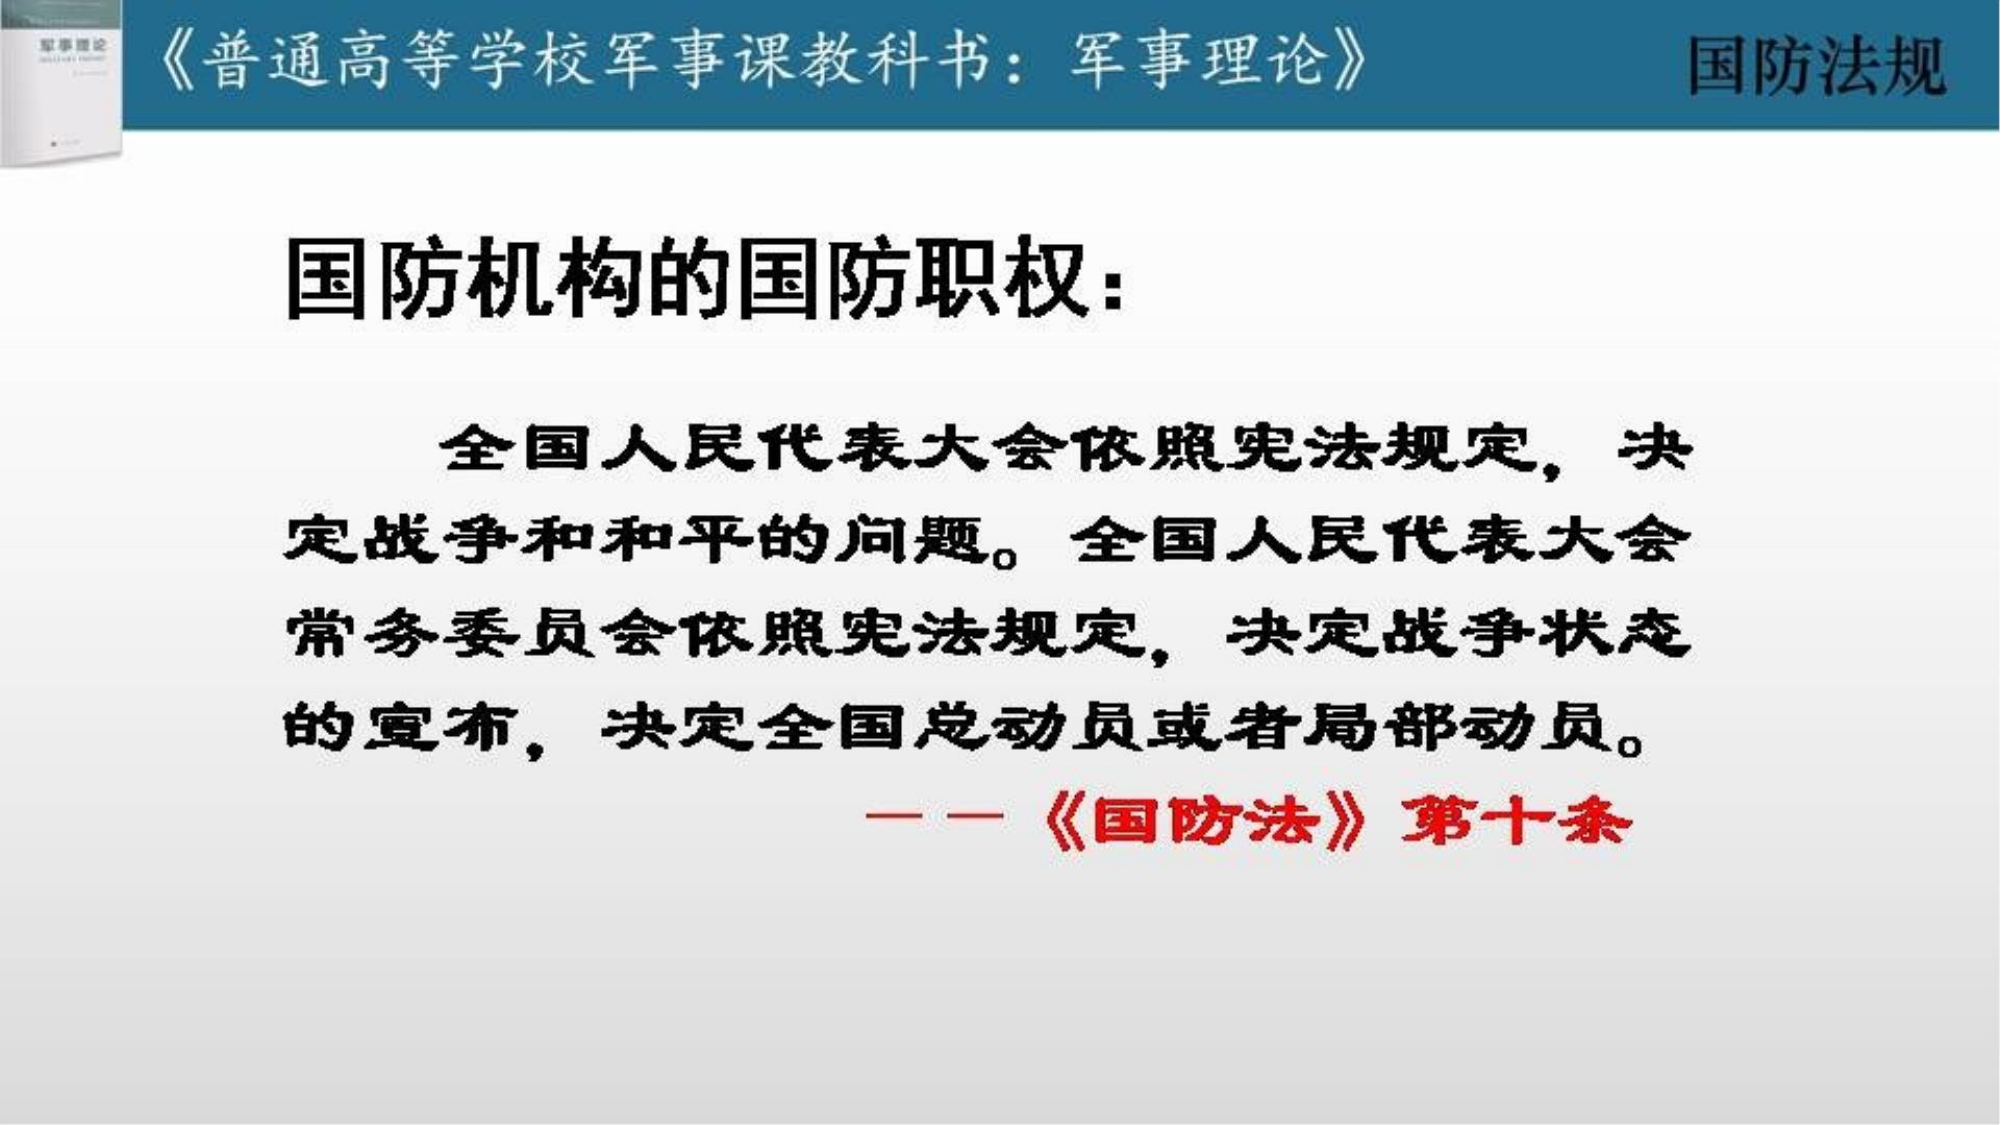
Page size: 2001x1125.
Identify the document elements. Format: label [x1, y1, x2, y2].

text_box [0, 0, 2000, 1125]
